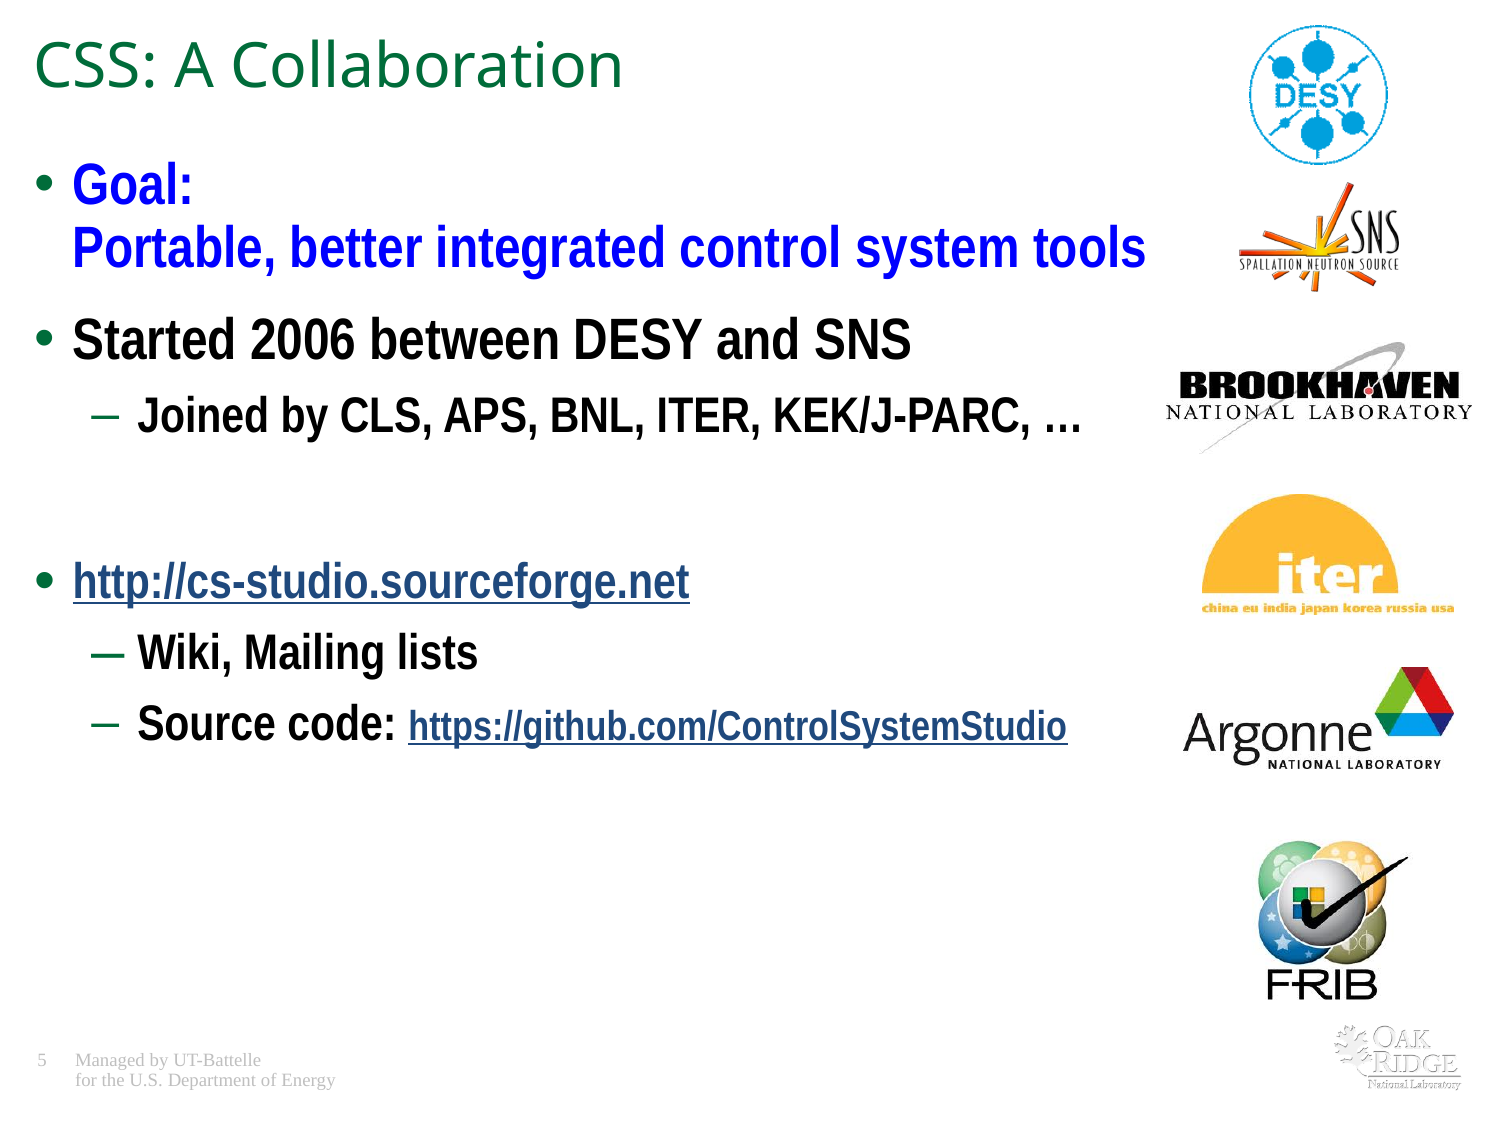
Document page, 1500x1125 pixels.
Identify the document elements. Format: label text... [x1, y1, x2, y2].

picture [1165, 341, 1472, 454]
picture [1249, 25, 1389, 165]
picture [1183, 666, 1454, 770]
picture [1239, 826, 1414, 1012]
picture [1239, 182, 1399, 292]
picture [1325, 1019, 1472, 1095]
list Goal: Portable, better integrated control system tools Started 2006 between DESY and SNS Joined by CLS, APS, BNL, ITER, KEK/J-PARC, … http://cs-studio.sourceforge.net Wiki, Mailing lists Source code: https://github.com/ControlSystemStudio [19, 146, 1450, 845]
picture [1201, 494, 1454, 616]
title CSS: A Collaboration [18, 29, 1245, 109]
